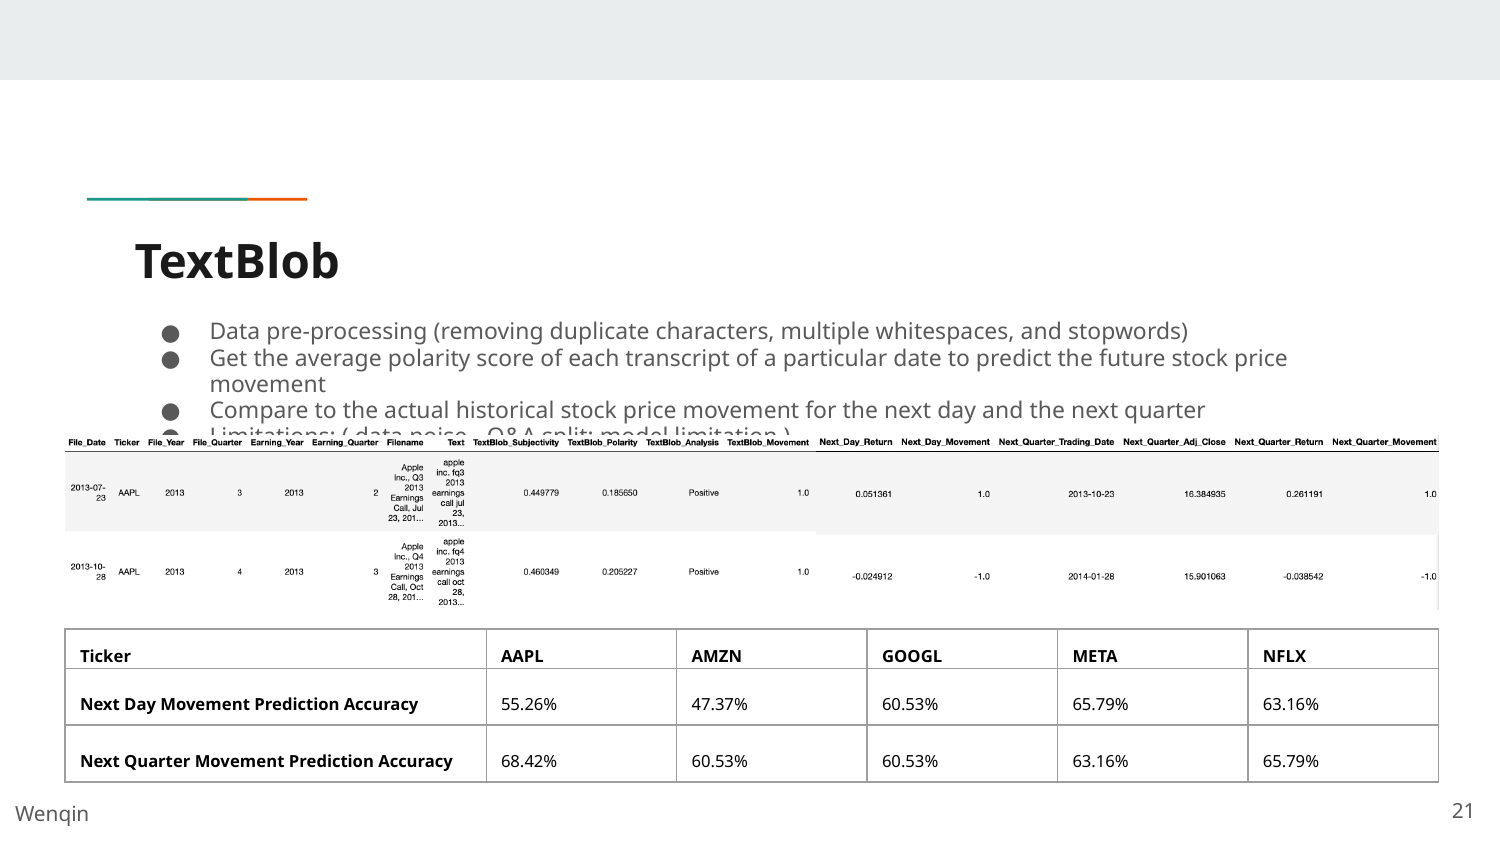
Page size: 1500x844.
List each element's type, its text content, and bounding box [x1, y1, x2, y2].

slide_number Wenqin [0, 779, 125, 844]
list Data pre-processing (removing duplicate characters, multiple whitespaces, and stopwords) Get the average polarity score of each transcript of a particular date to predict the future stock price movement Compare to the actual historical stock price movement for the next day and the next quarter Limitations: ( data noise - Q&A split; model limitation ) [119, 304, 1381, 433]
table_header AMZN [677, 630, 866, 668]
table_header AAPL [487, 630, 676, 668]
table_header NFLX [1249, 630, 1438, 668]
table_cell Next Quarter Movement Prediction Accuracy [66, 726, 486, 781]
table_cell 63.16% [1249, 669, 1438, 724]
table_header Ticker [66, 630, 486, 668]
table_cell 68.42% [487, 726, 676, 781]
picture [64, 434, 1439, 610]
table_cell 63.16% [1058, 726, 1247, 781]
table_cell 47.37% [677, 669, 866, 724]
table_cell 55.26% [487, 669, 676, 724]
table_cell 65.79% [1249, 726, 1438, 781]
table_cell 60.53% [868, 669, 1057, 724]
title TextBlob [119, 216, 1381, 304]
table_cell Next Day Movement Prediction Accuracy [66, 669, 486, 724]
table_cell 65.79% [1058, 669, 1247, 724]
table_cell 60.53% [868, 726, 1057, 781]
table_cell 60.53% [677, 726, 866, 781]
table_header META [1058, 630, 1247, 668]
slide_number ‹#› [1400, 779, 1491, 844]
table_header GOOGL [868, 630, 1057, 668]
